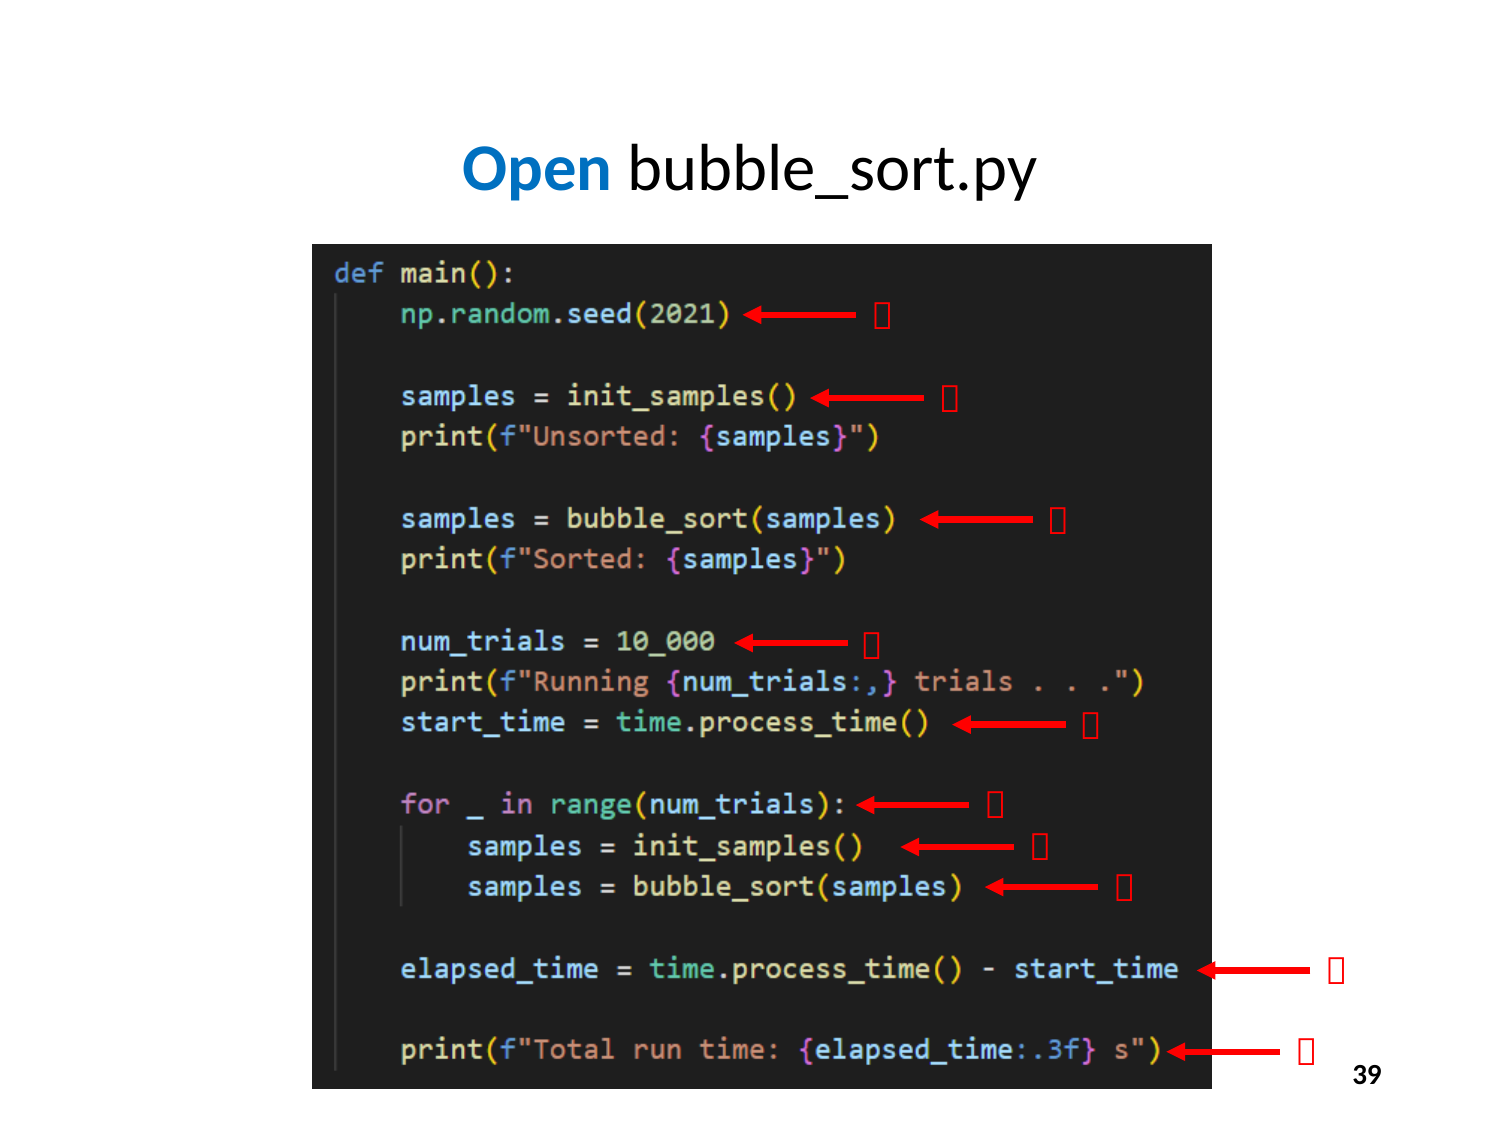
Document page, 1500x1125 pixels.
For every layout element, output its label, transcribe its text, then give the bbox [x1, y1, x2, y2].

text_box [855, 774, 1033, 835]
title Open bubble_sort.py [103, 59, 1397, 278]
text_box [742, 284, 920, 346]
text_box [810, 367, 987, 429]
picture [311, 244, 1212, 1089]
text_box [1166, 1020, 1344, 1082]
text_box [952, 694, 1128, 756]
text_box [919, 489, 1095, 550]
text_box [734, 614, 909, 676]
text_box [984, 856, 1162, 917]
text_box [900, 815, 1078, 877]
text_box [1196, 939, 1374, 1001]
slide_number 39 [1059, 1042, 1397, 1103]
